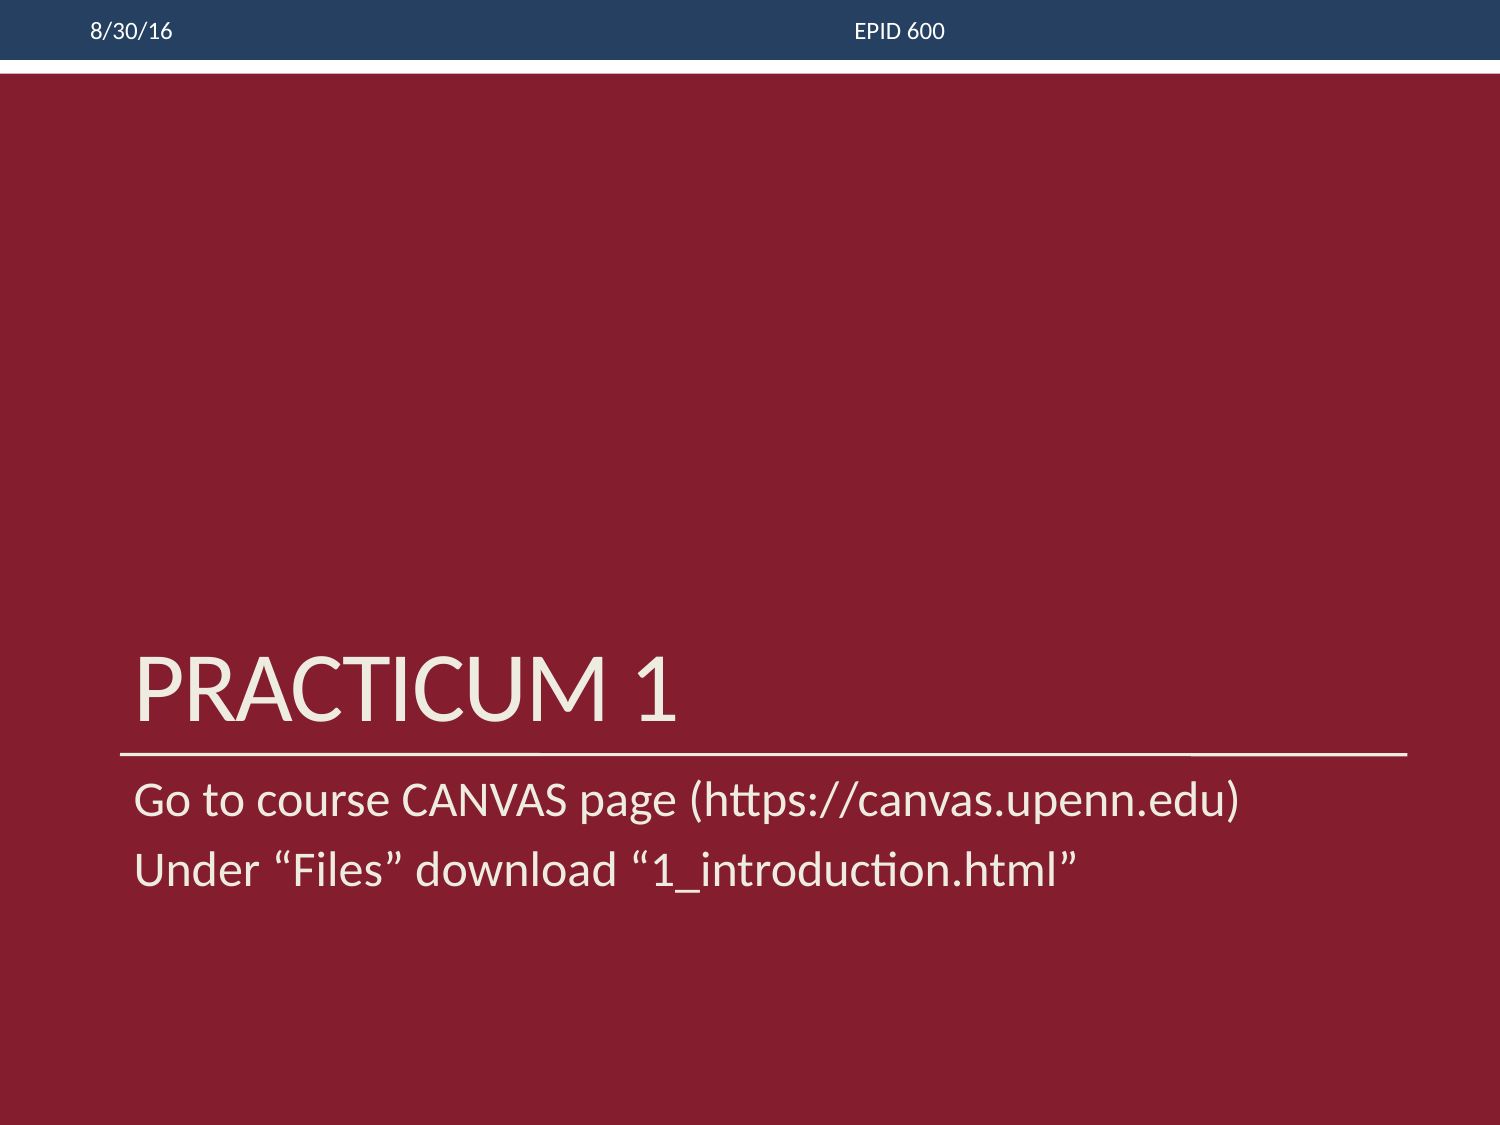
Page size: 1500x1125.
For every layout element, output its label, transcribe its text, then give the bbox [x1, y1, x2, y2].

footer EPID 600 [562, 3, 1238, 57]
list Go to course CANVAS page (https://canvas.upenn.edu) Under “Files” download “1_introduction.html” [118, 758, 1394, 1006]
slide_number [75, 3, 550, 57]
title PRACTICUM 1 [118, 387, 1394, 749]
